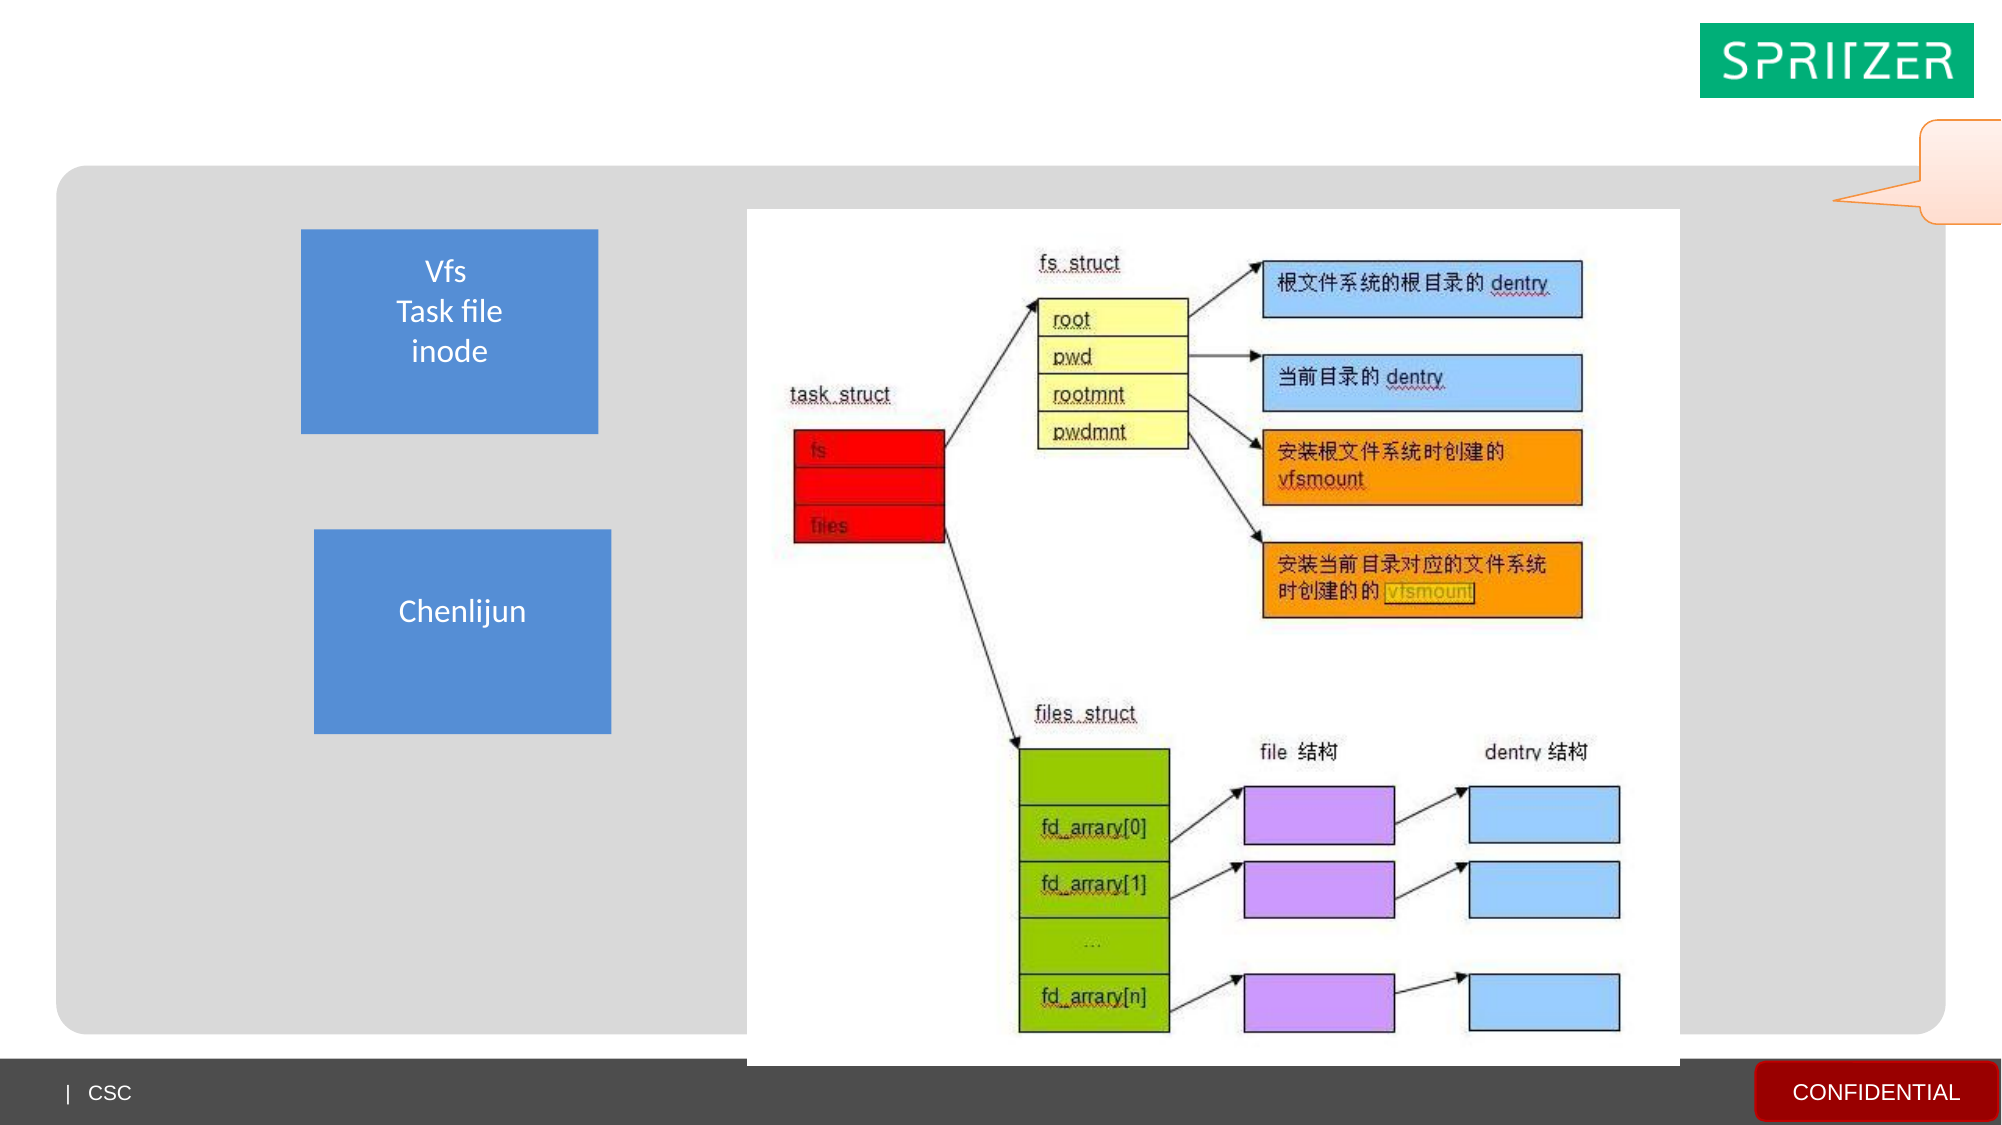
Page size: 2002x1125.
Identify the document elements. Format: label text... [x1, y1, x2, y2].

text_box [1833, 120, 2001, 225]
text_box Chenlijun [314, 529, 612, 735]
text_box Vfs Task file inode [301, 229, 599, 435]
picture [746, 209, 1680, 1066]
picture [1700, 23, 1974, 98]
